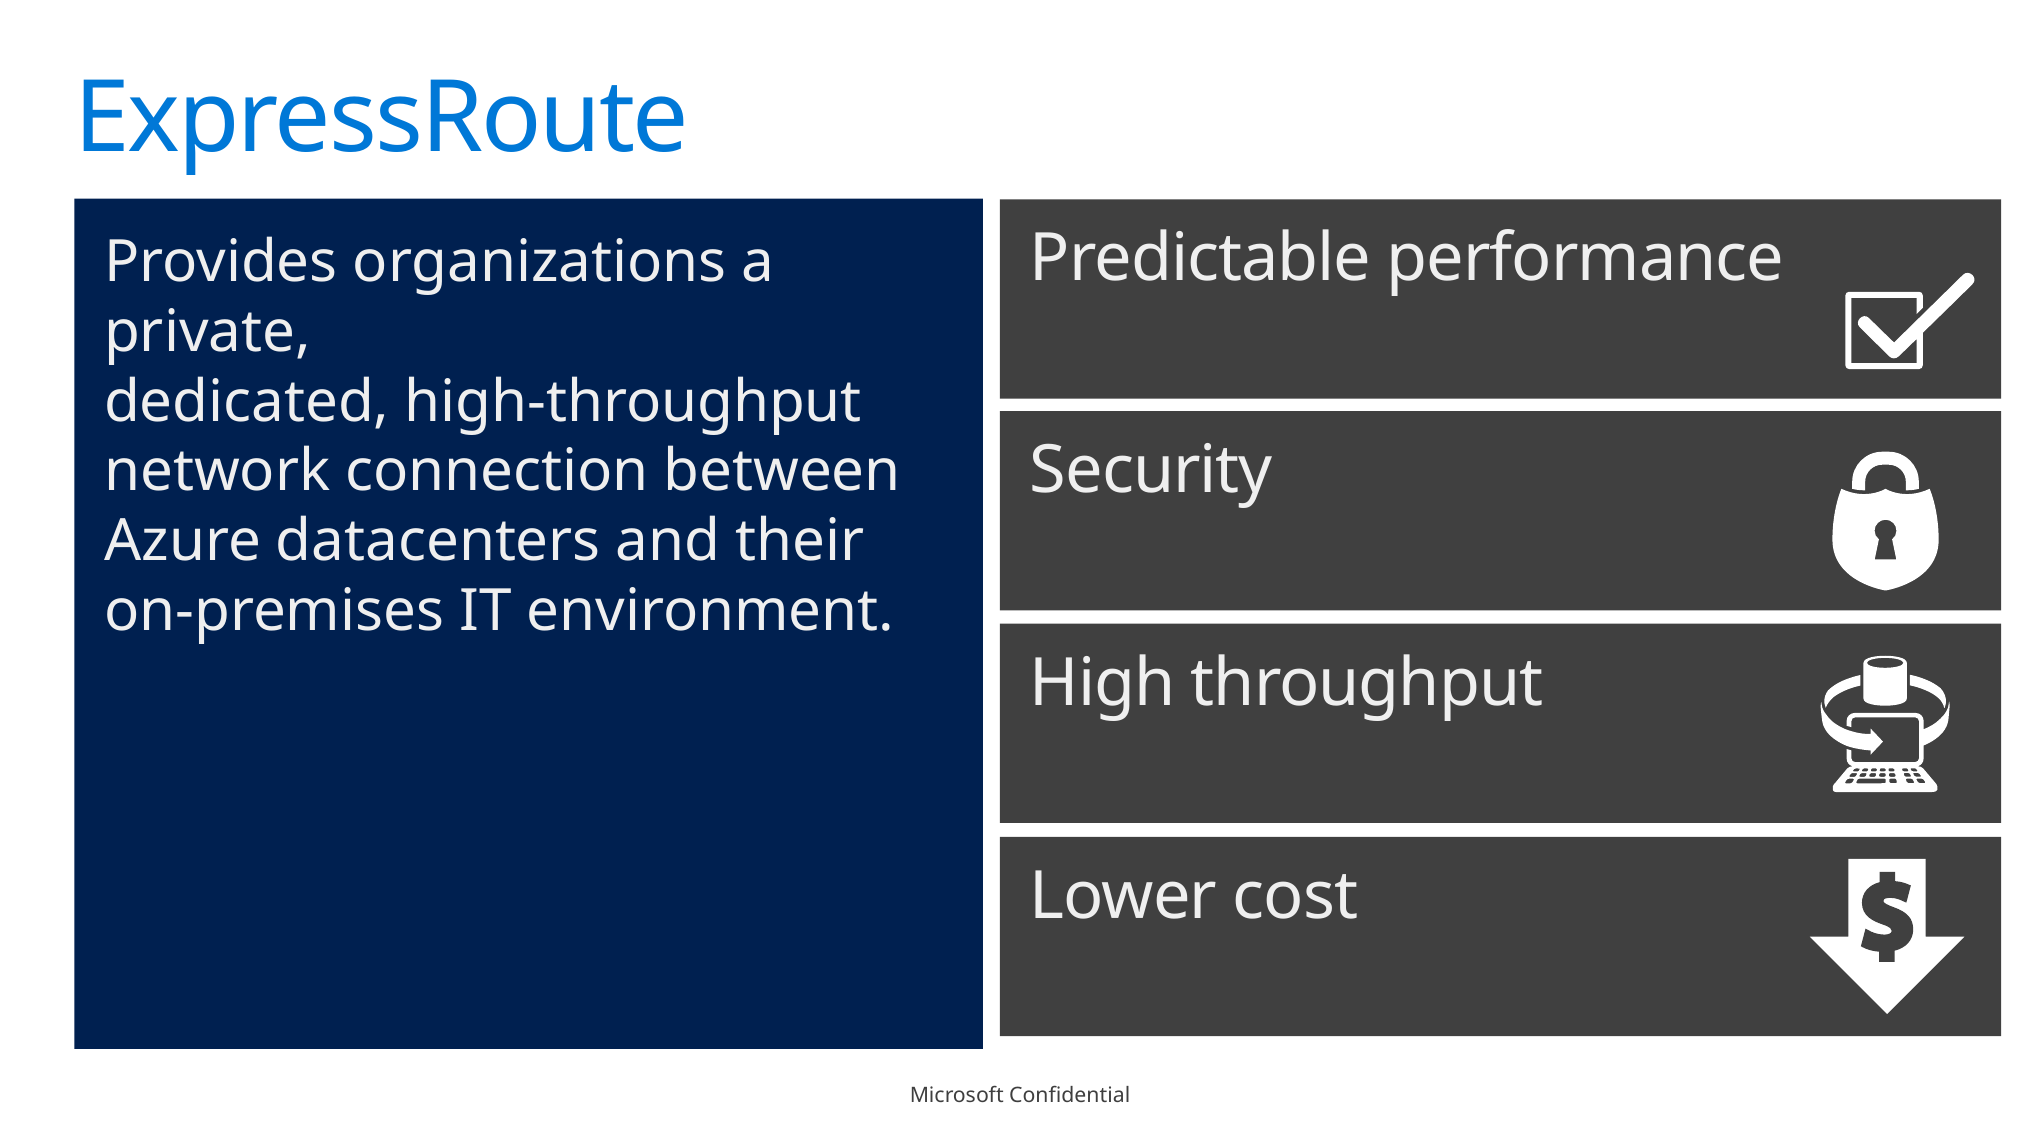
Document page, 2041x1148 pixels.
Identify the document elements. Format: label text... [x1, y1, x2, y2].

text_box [999, 623, 2002, 824]
title ExpressRoute [50, 50, 1938, 166]
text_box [999, 836, 2002, 1037]
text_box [999, 198, 2002, 399]
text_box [999, 410, 2002, 611]
text_box Provides organizations a private, dedicated, high-throughput network connection between Azure datacenters and their on-premises IT environment. [74, 198, 983, 1049]
